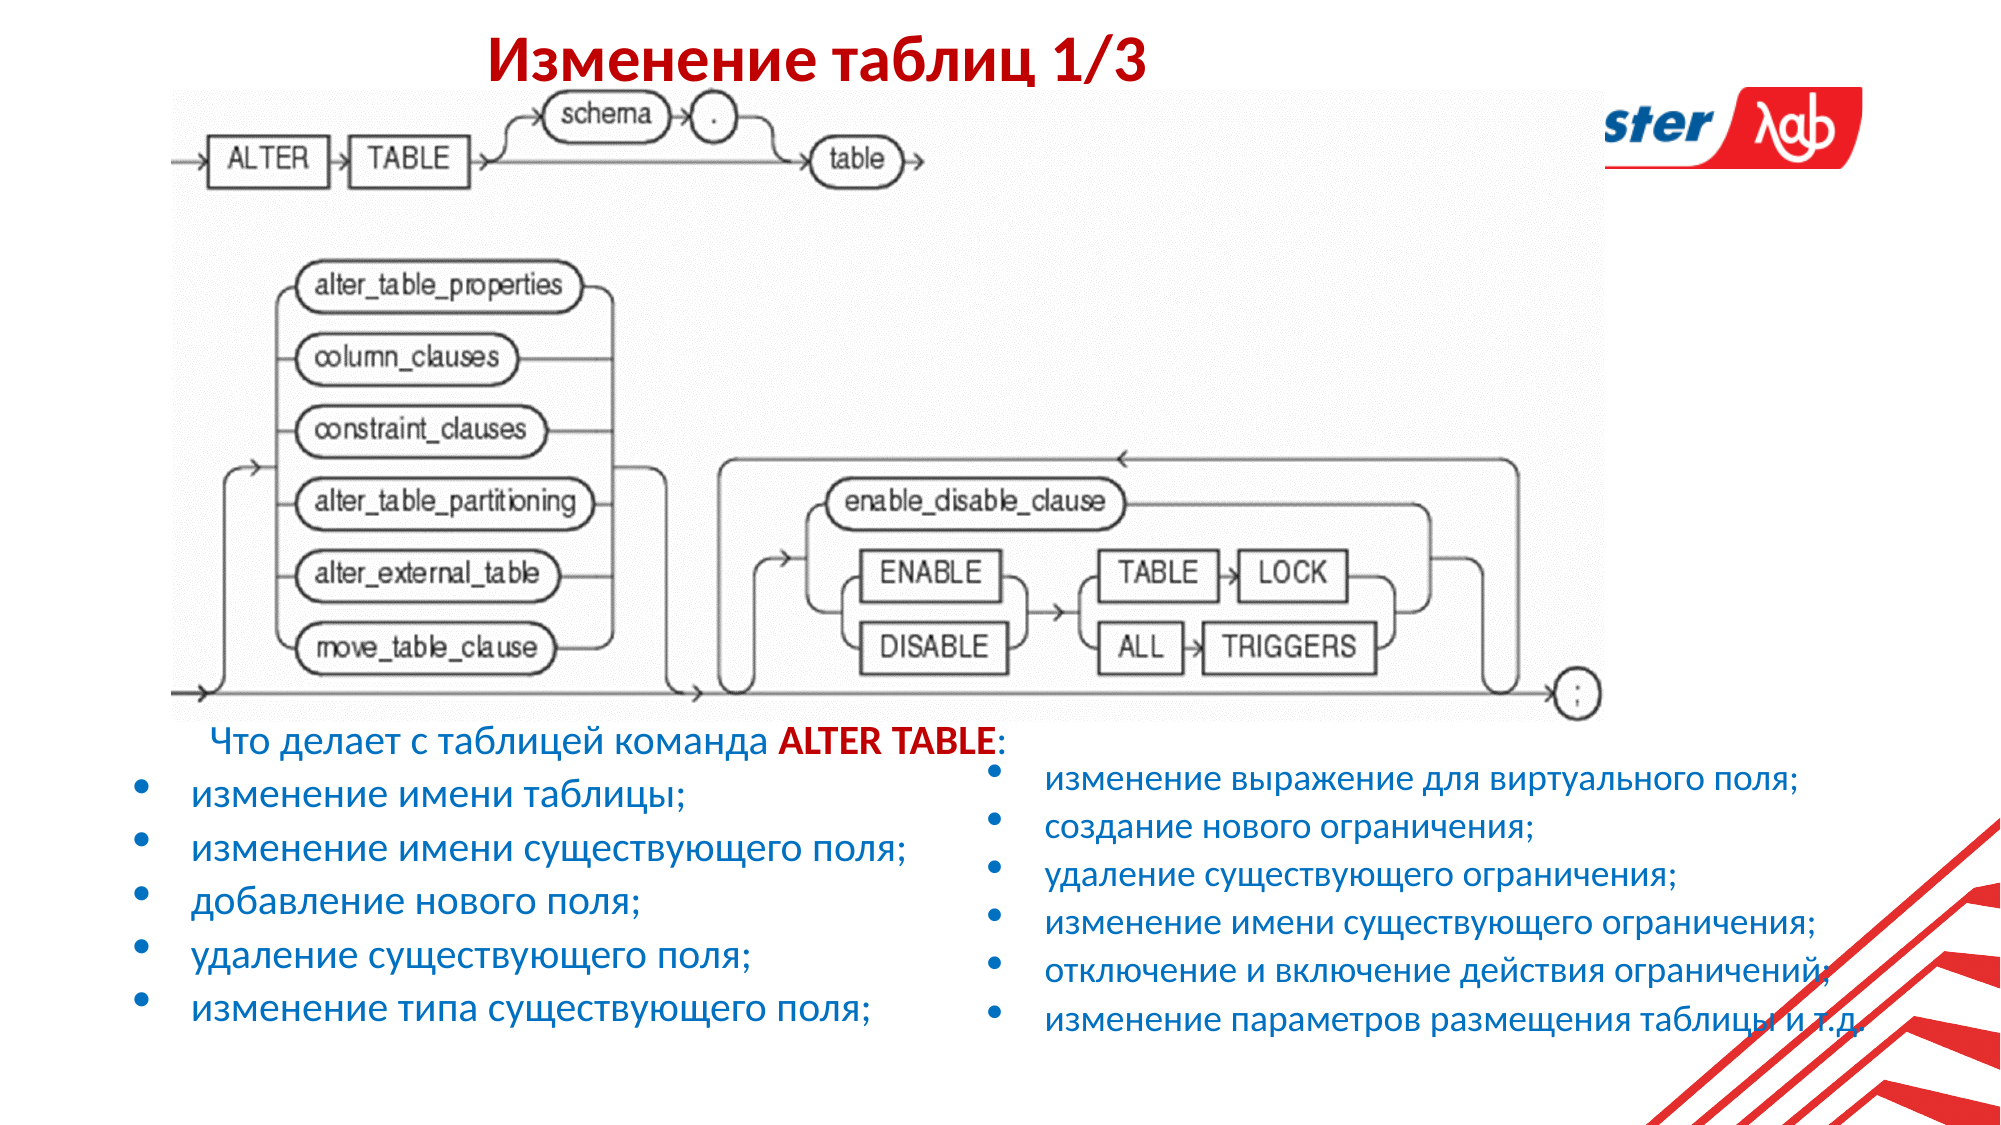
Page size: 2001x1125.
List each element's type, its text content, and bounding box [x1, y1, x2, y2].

text_box Изменение таблиц 1/3 [317, 7, 1318, 87]
text_box Что делает с таблицей команда ALTER TABLE: изменение имени таблицы; изменение имени существующего поля; добавление нового поля; удаление существующего поля; изменение типа существующего поля; [119, 701, 1035, 1038]
picture [171, 87, 1605, 722]
text_box изменение выражение для виртуального поля; создание нового ограничения; удаление существующего ограничения; изменение имени существующего ограничения; отключение и включение действия ограничений; изменение параметров размещения таблицы и т.д. [973, 742, 1889, 1046]
picture [1609, 808, 2001, 1125]
